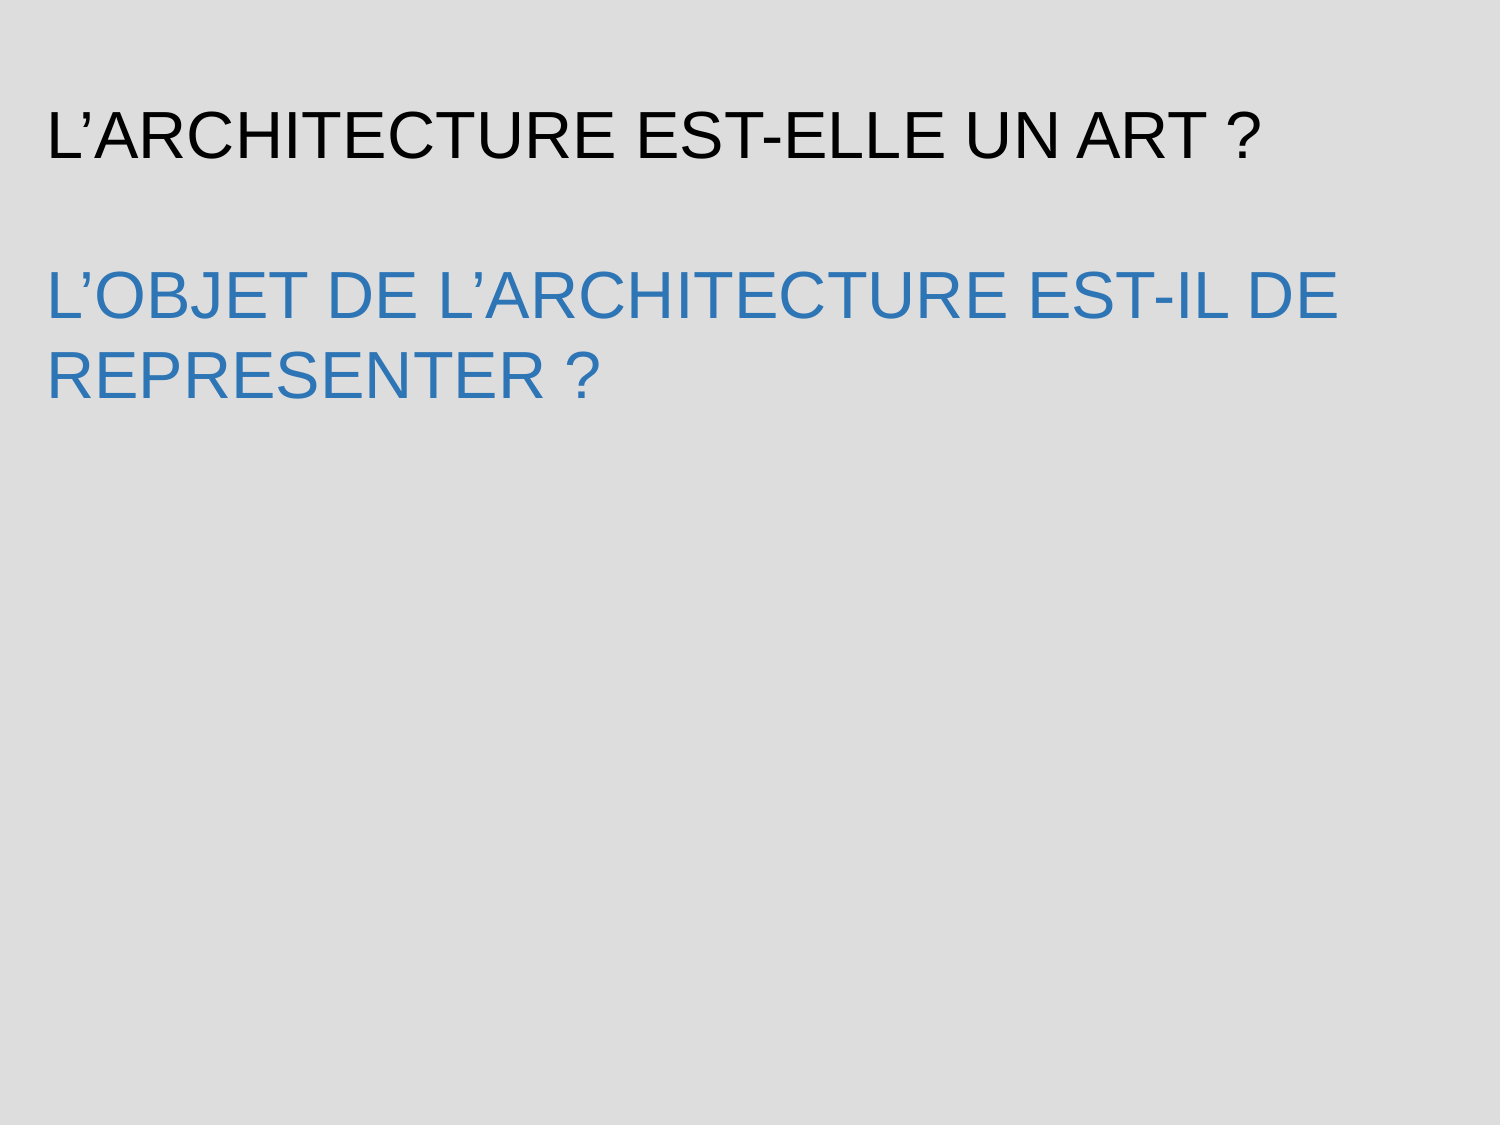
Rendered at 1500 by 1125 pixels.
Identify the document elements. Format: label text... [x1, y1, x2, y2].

text_box L’ARCHITECTURE EST-ELLE UN ART ? L’OBJET DE L’ARCHITECTURE EST-IL DE REPRESENTER ? [31, 84, 1447, 419]
